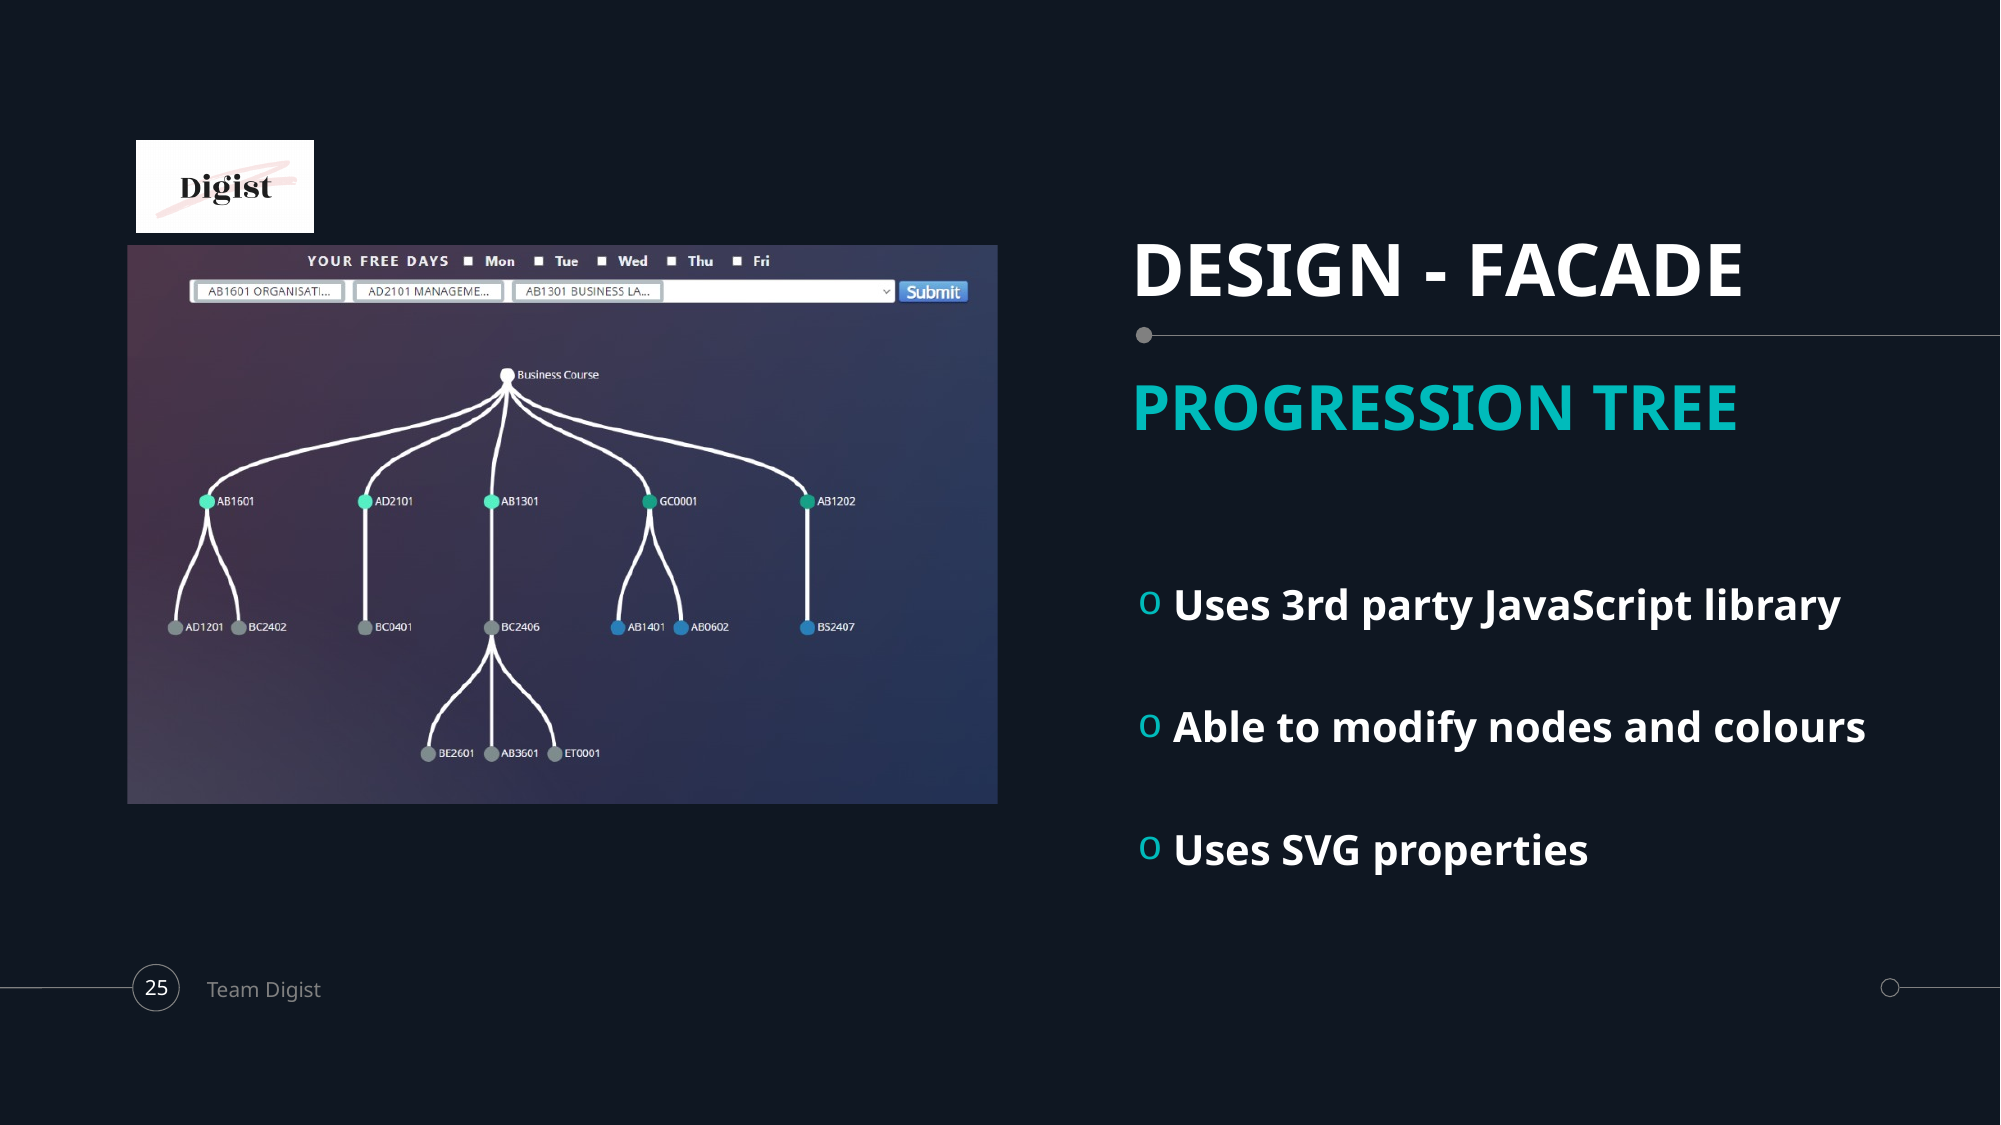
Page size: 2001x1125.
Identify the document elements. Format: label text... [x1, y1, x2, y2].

list PROGRESSION TREE [1131, 368, 1950, 462]
title DESIGN - FACADE [1131, 178, 1869, 311]
footer Team Digist [191, 964, 671, 1014]
picture [136, 140, 314, 233]
list Uses 3rd party JavaScript library Able to modify nodes and colours Uses SVG properties [1137, 518, 1950, 737]
picture [127, 245, 998, 804]
slide_number 25 [127, 964, 186, 1014]
